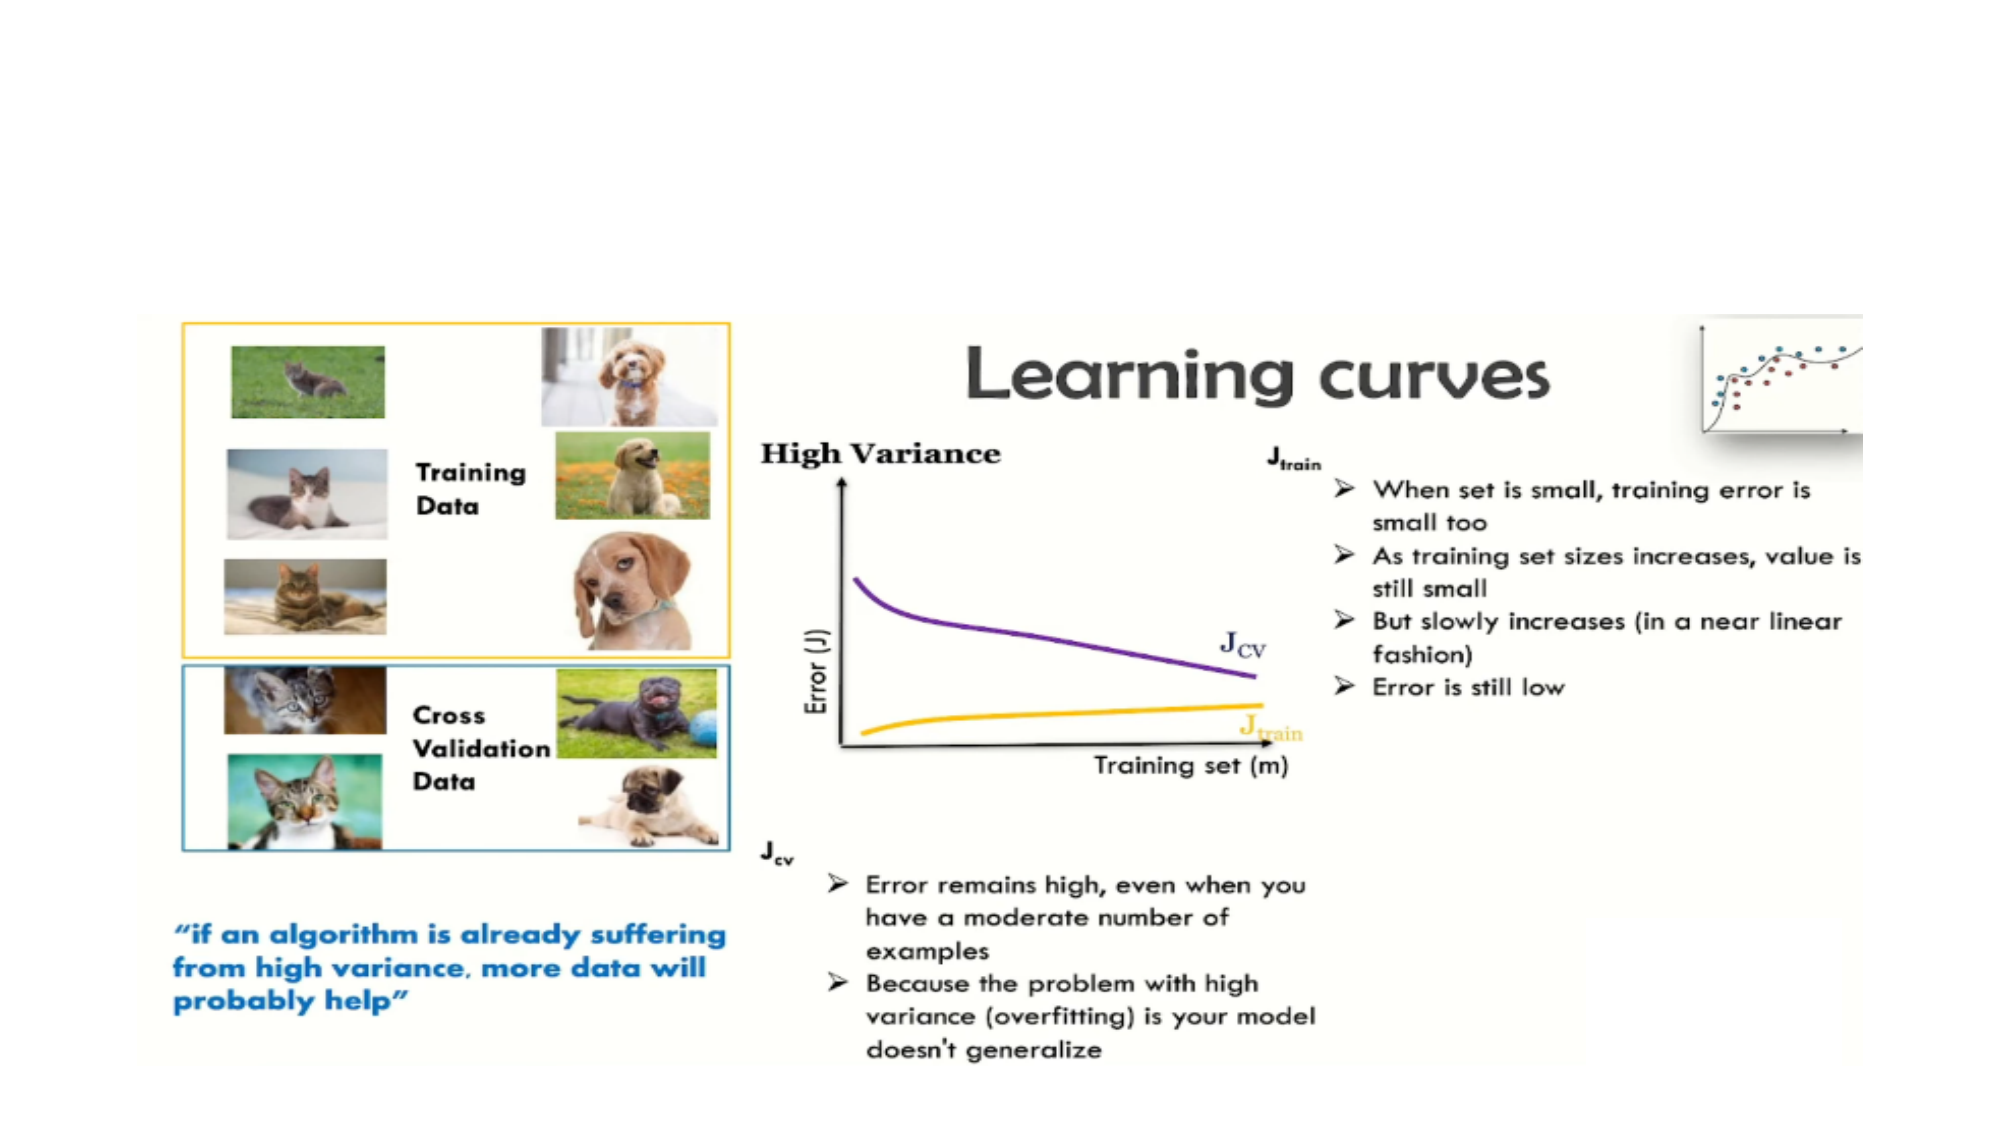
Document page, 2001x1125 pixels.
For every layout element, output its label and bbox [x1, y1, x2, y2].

list [137, 314, 1863, 1066]
